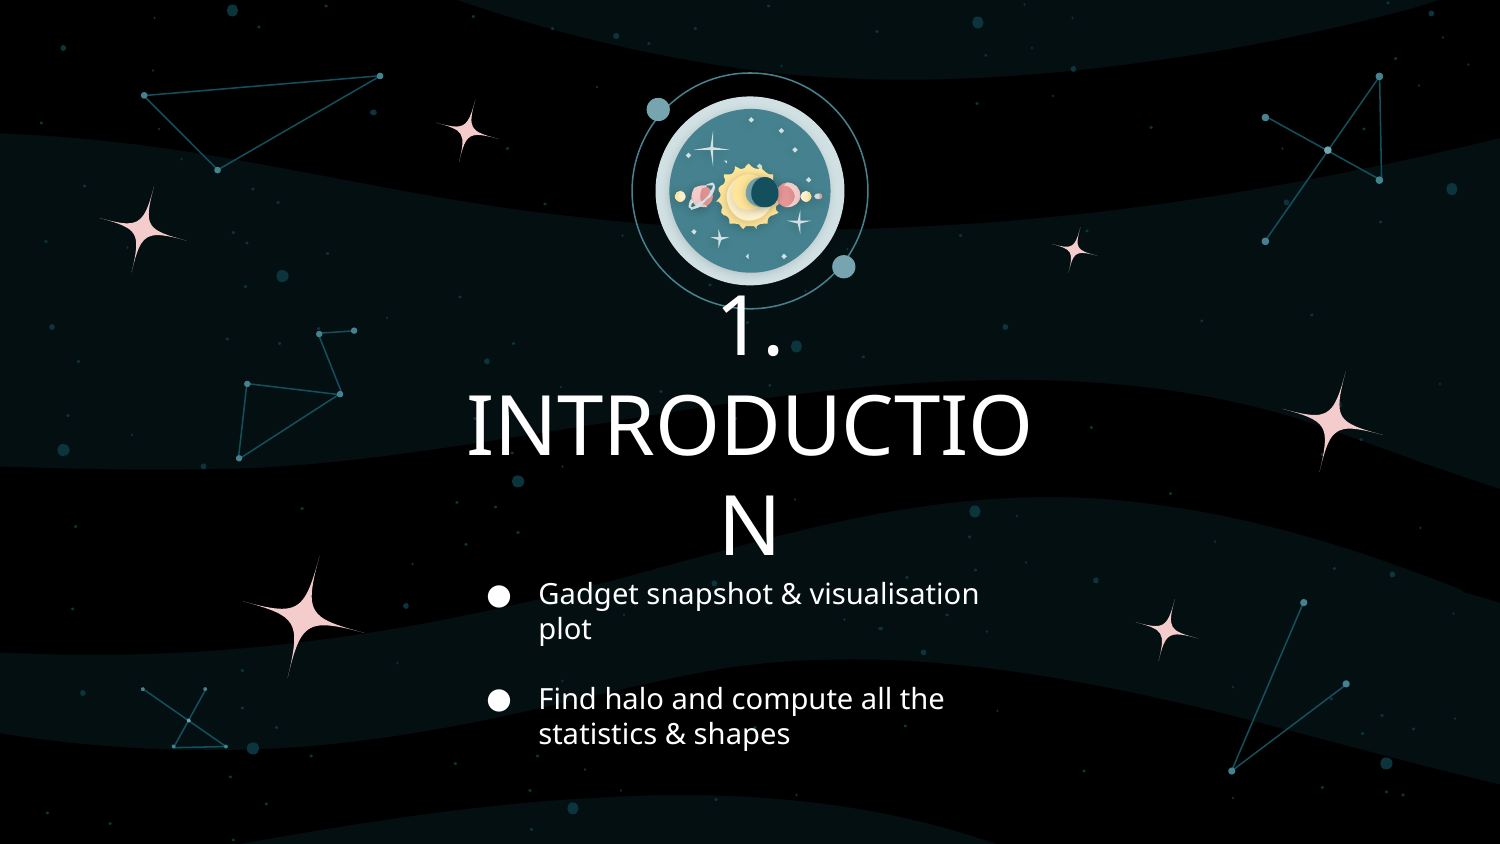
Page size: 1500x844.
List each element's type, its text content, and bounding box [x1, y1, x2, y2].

title 1. INTRODUCTION [448, 371, 1052, 473]
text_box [631, 72, 869, 310]
subtitle Gadget snapshot & visualisation plot Find halo and compute all the statistics & shapes [448, 544, 1052, 781]
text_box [669, 108, 831, 273]
